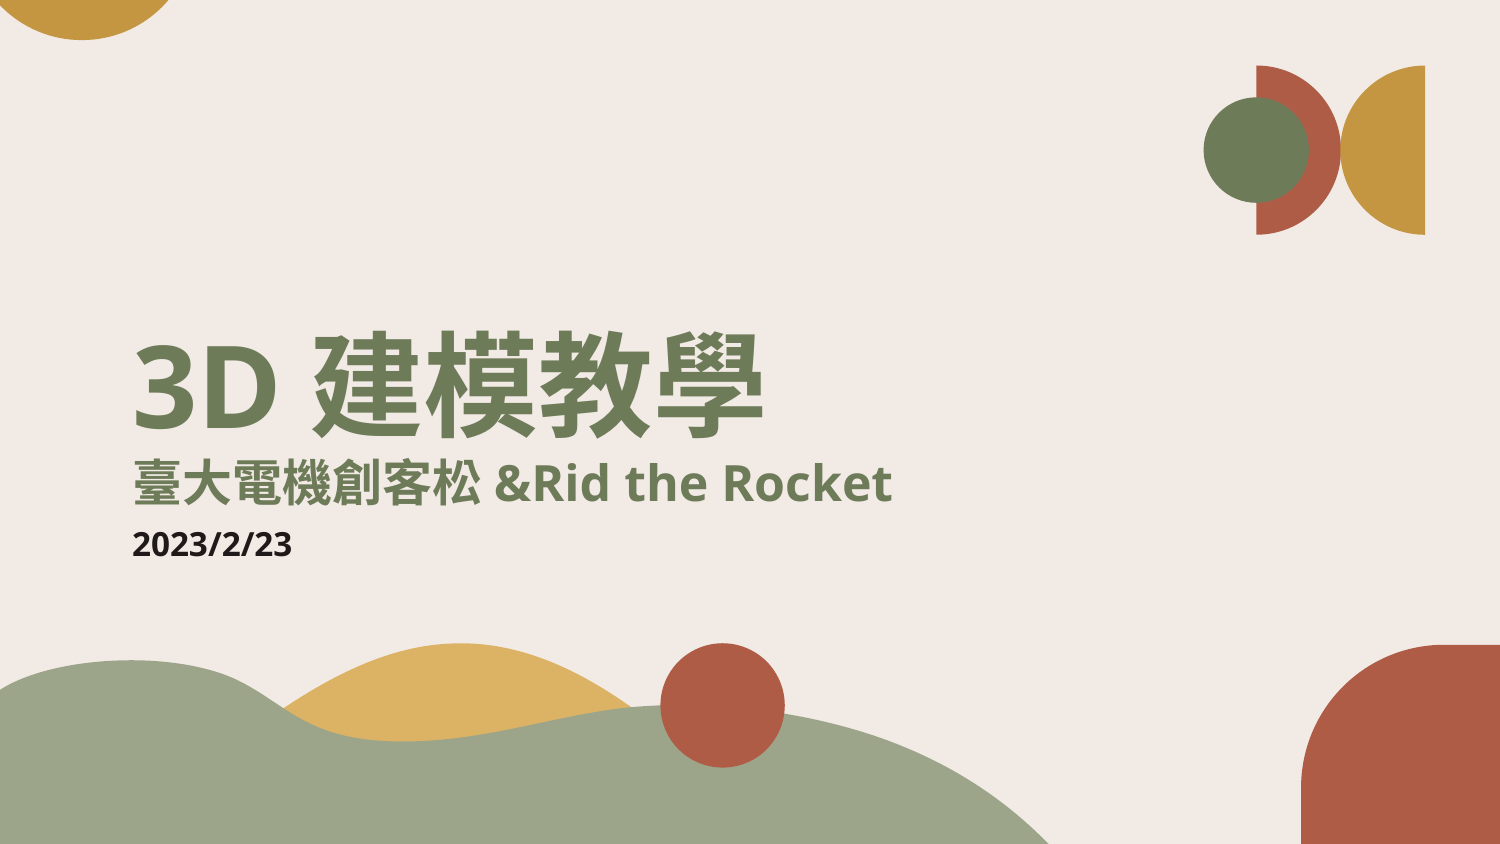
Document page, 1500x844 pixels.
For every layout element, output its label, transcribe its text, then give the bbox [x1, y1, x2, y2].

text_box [0, 643, 1055, 844]
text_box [1203, 65, 1426, 236]
subtitle 2023/2/23 [116, 508, 1306, 576]
title 3D建模教學 臺大電機創客松&Rid the Rocket [116, 250, 1306, 508]
